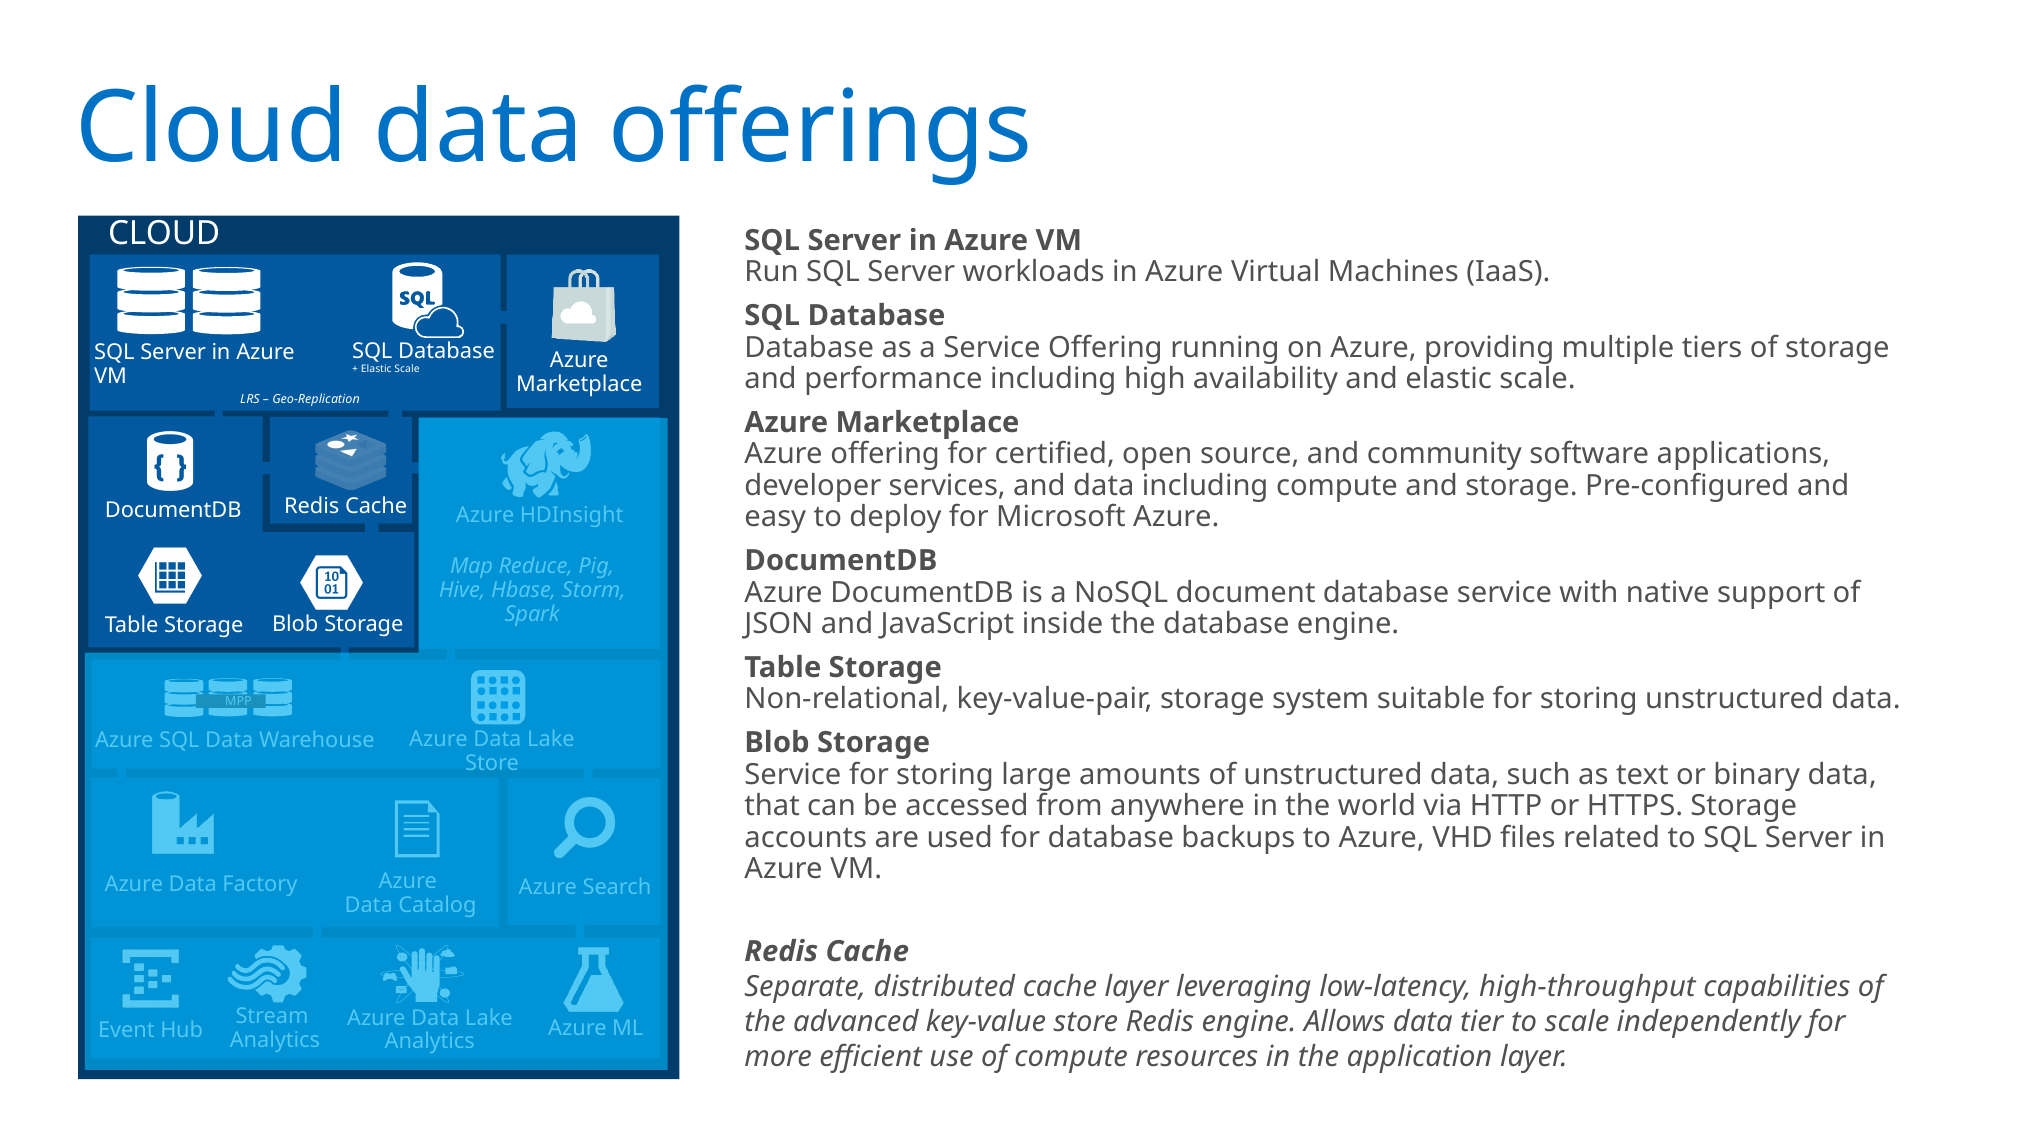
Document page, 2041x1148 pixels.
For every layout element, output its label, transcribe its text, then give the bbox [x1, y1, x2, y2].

title Cloud data offerings [60, 60, 1980, 210]
text_box SQL Server in Azure VM Run SQL Server workloads in Azure Virtual Machines (IaaS). SQL Database Database as a Service Offering running on Azure, providing multiple tiers of storage and performance including high availability and elastic scale. Azure Marketplace Azure offering for certified, open source, and community software applications, developer services, and data including compute and storage. Pre-configured and easy to deploy for Microsoft Azure. DocumentDB Azure DocumentDB is a NoSQL document database service with native support of JSON and JavaScript inside the database engine. Table Storage Non-relational, key-value-pair, storage system suitable for storing unstructured data. Blob Storage Service for storing large amounts of unstructured data, such as text or binary data, that can be accessed from anywhere in the world via HTTP or HTTPS. Storage accounts are used for database backups to Azure, VHD files related to SQL Server in Azure VM. Redis Cache Separate, distributed cache layer leveraging low-latency, high-throughput capabilities of the advanced key-value store Redis engine. Allows data tier to scale independently for more efficient use of compute resources in the application layer. [714, 201, 1933, 1097]
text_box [71, 215, 682, 1080]
